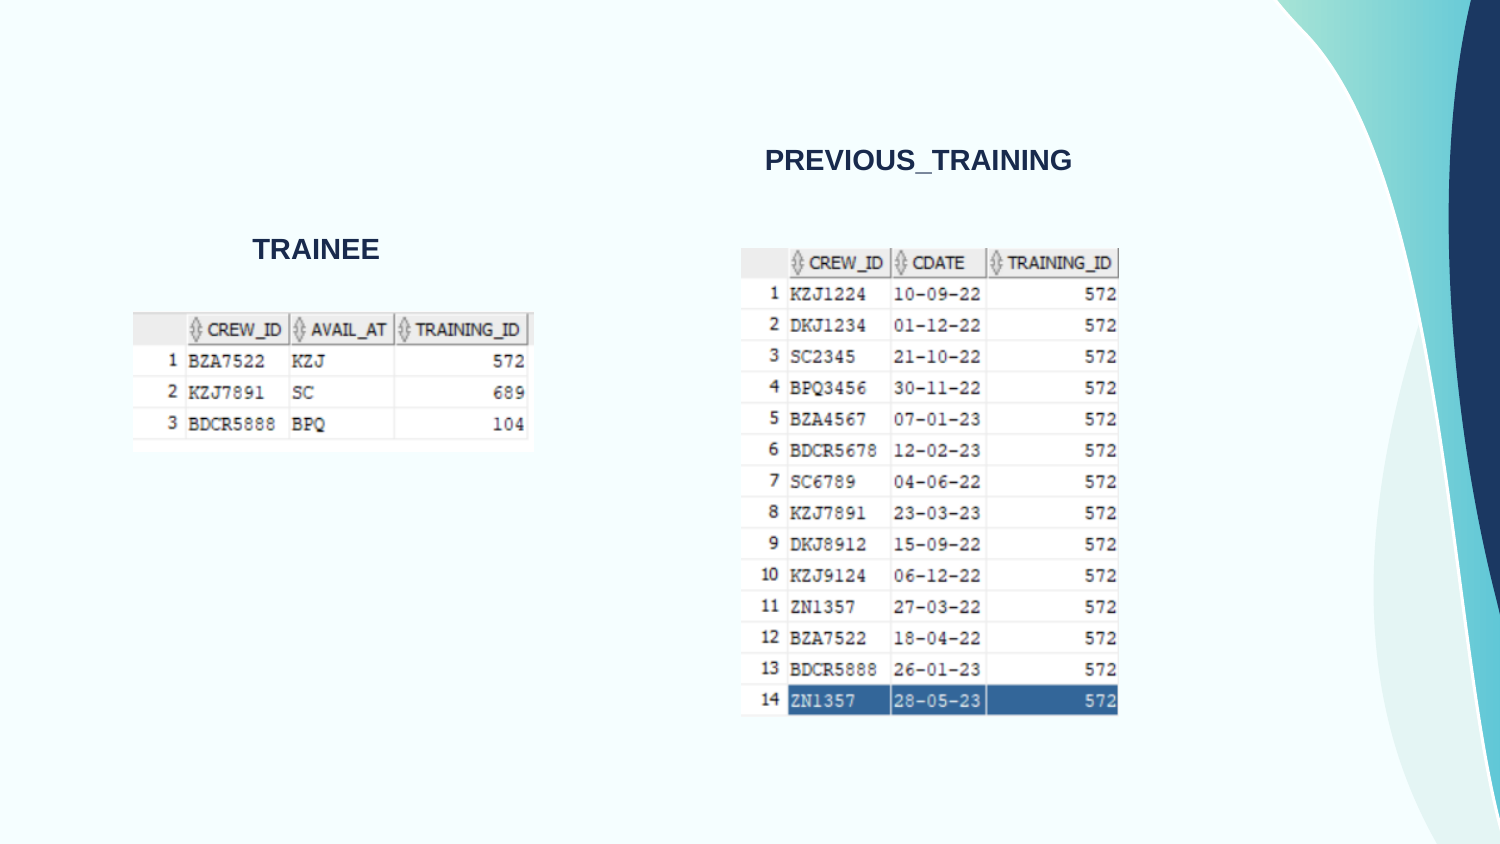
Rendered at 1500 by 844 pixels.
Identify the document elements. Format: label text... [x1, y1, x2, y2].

text_box TRAINEE [237, 222, 518, 273]
picture [133, 311, 534, 453]
text_box PREVIOUS_TRAINING [749, 134, 1500, 184]
picture [740, 247, 1120, 718]
